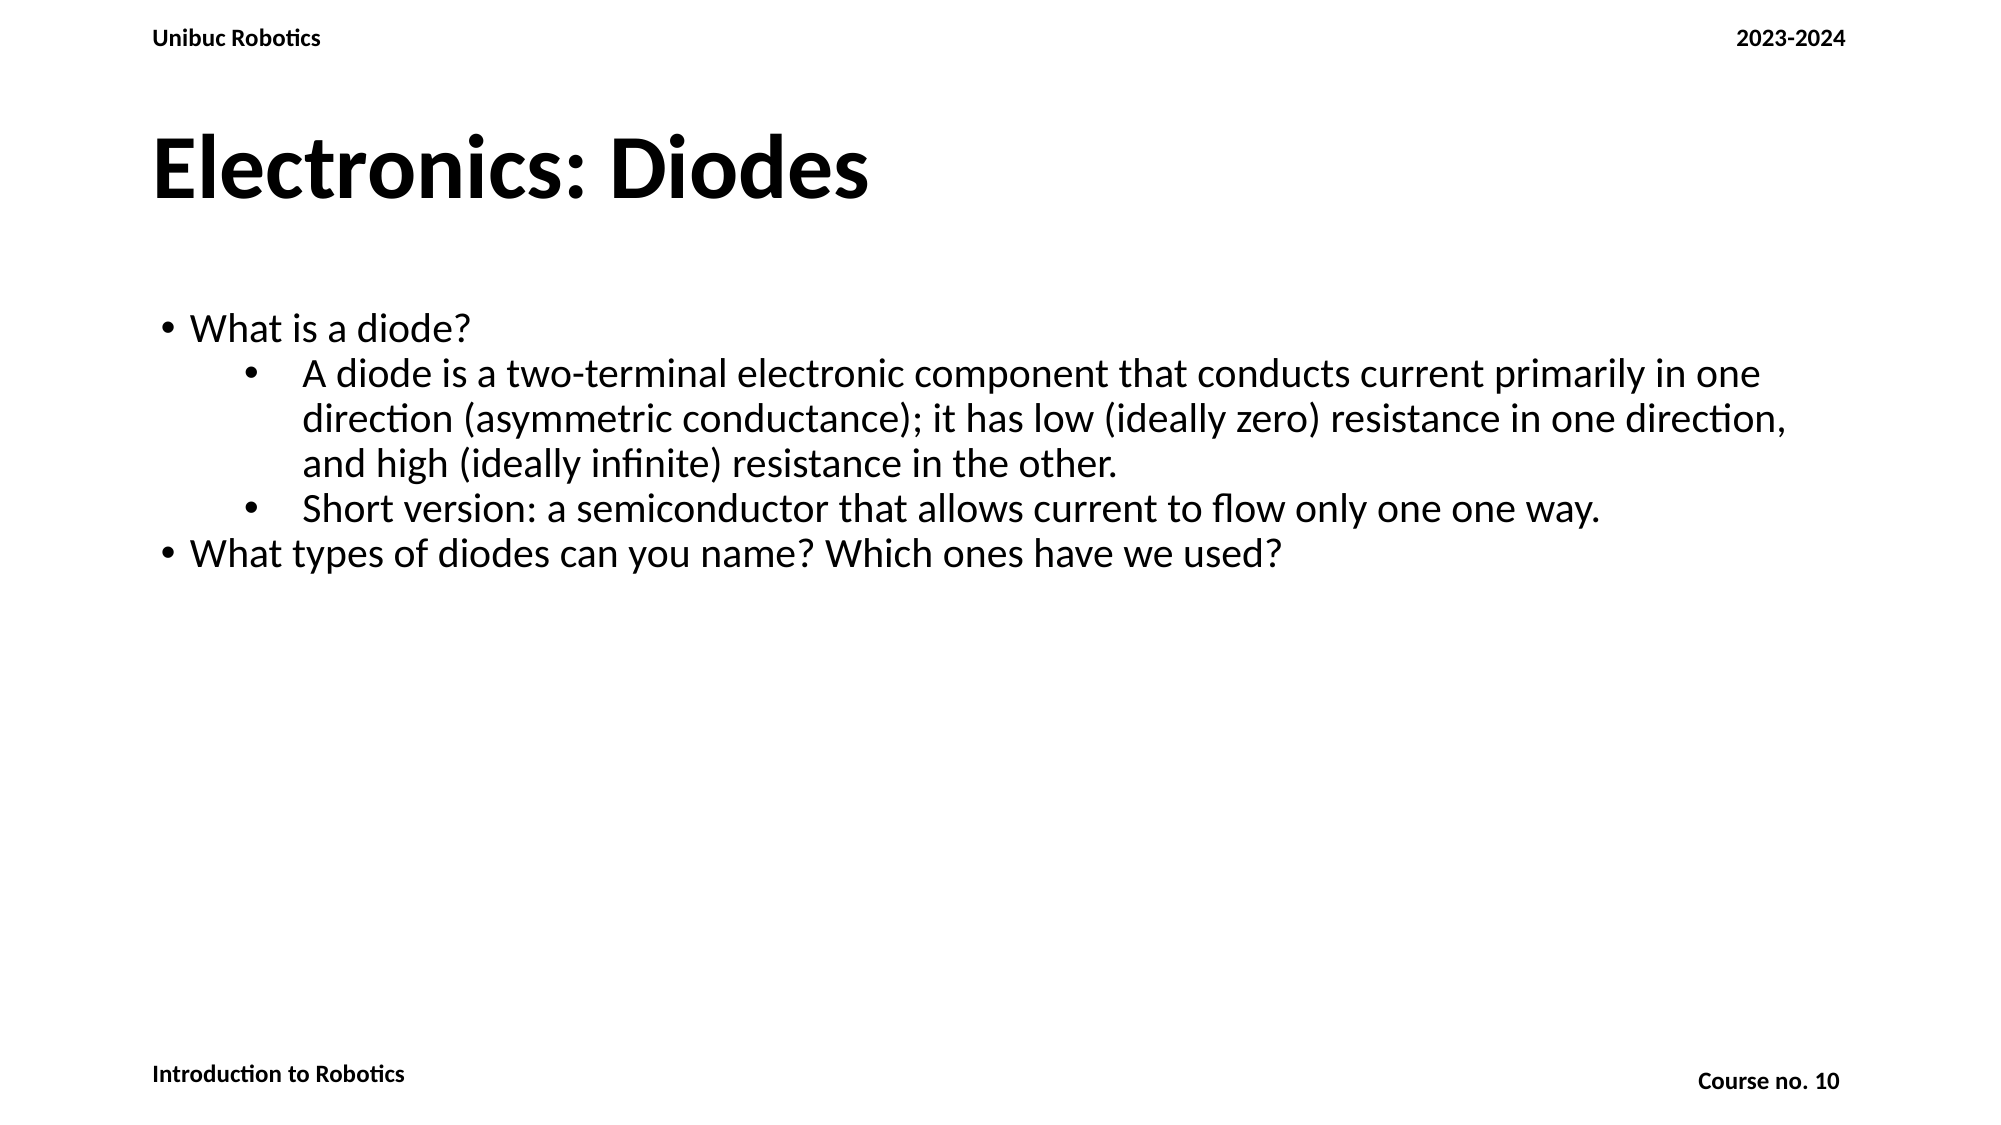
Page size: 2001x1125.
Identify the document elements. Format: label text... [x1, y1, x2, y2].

title Electronics: Diodes [137, 59, 1863, 278]
list What is a diode? A diode is a two-terminal electronic component that conducts current primarily in one direction (asymmetric conductance); it has low (ideally zero) resistance in one direction, and high (ideally infinite) resistance in the other. Short version: a semiconductor that allows current to flow only one one way. What types of diodes can you name? Which ones have we used? [137, 299, 1863, 1014]
